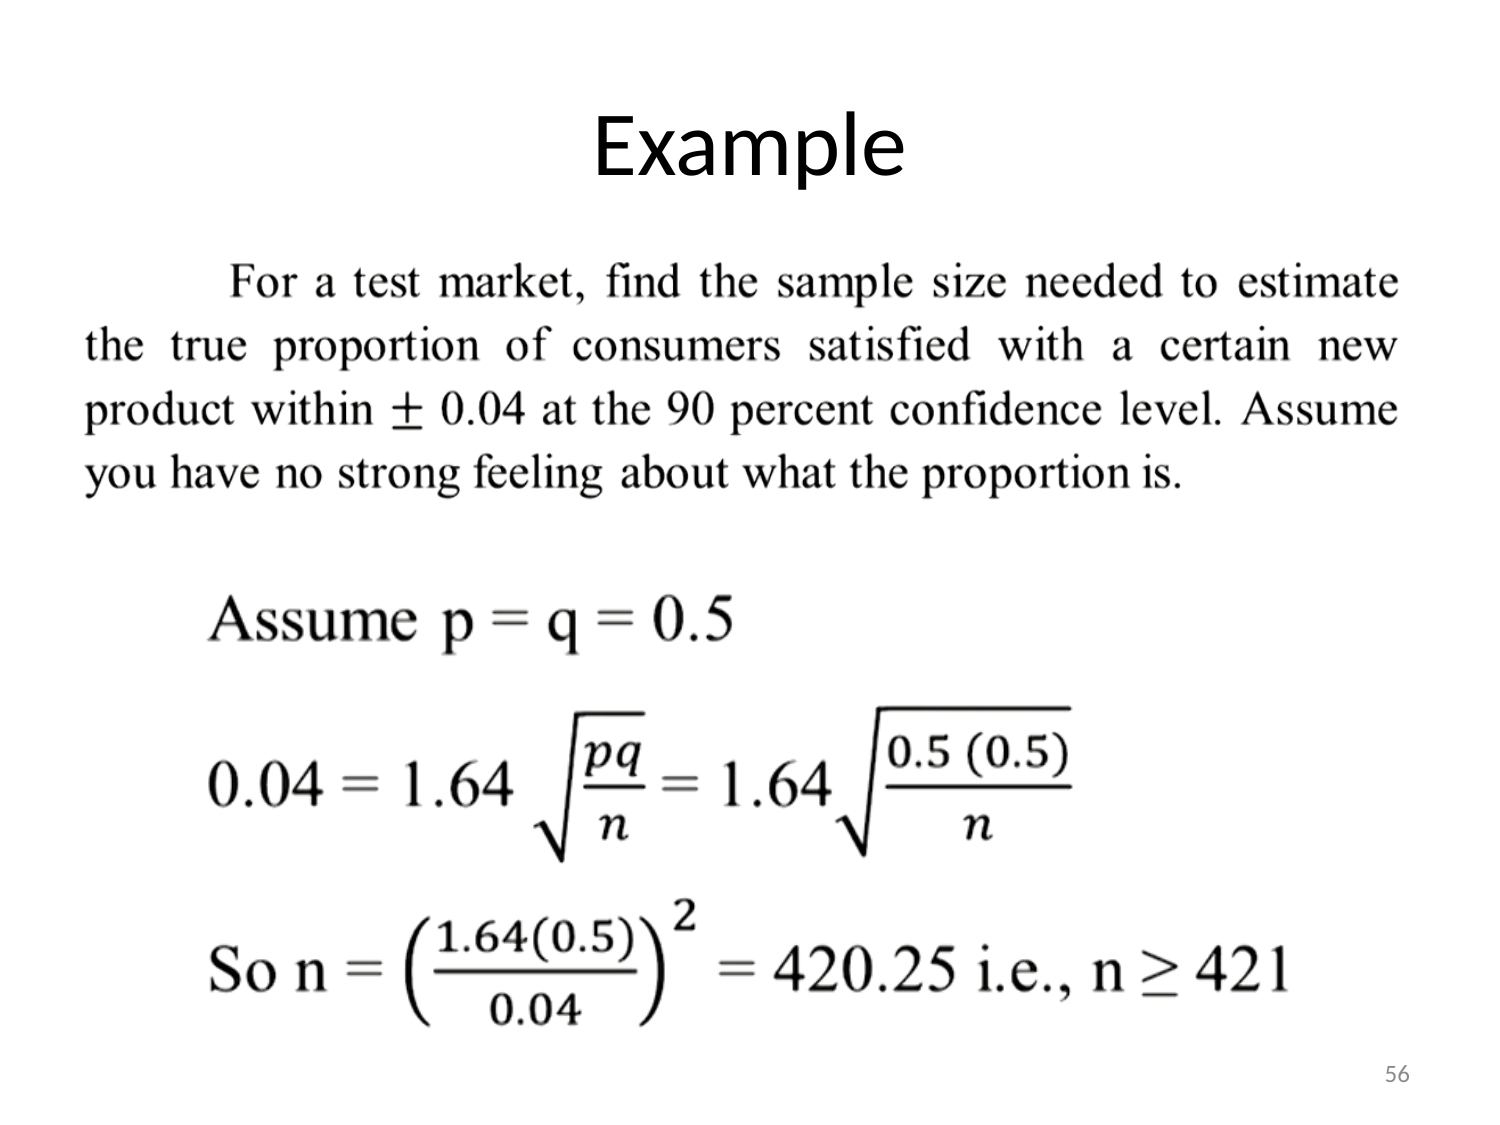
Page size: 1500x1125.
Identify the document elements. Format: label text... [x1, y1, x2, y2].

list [74, 237, 1426, 513]
picture [181, 562, 1319, 1052]
title Example [75, 45, 1425, 233]
slide_number 56 [1074, 1042, 1425, 1103]
